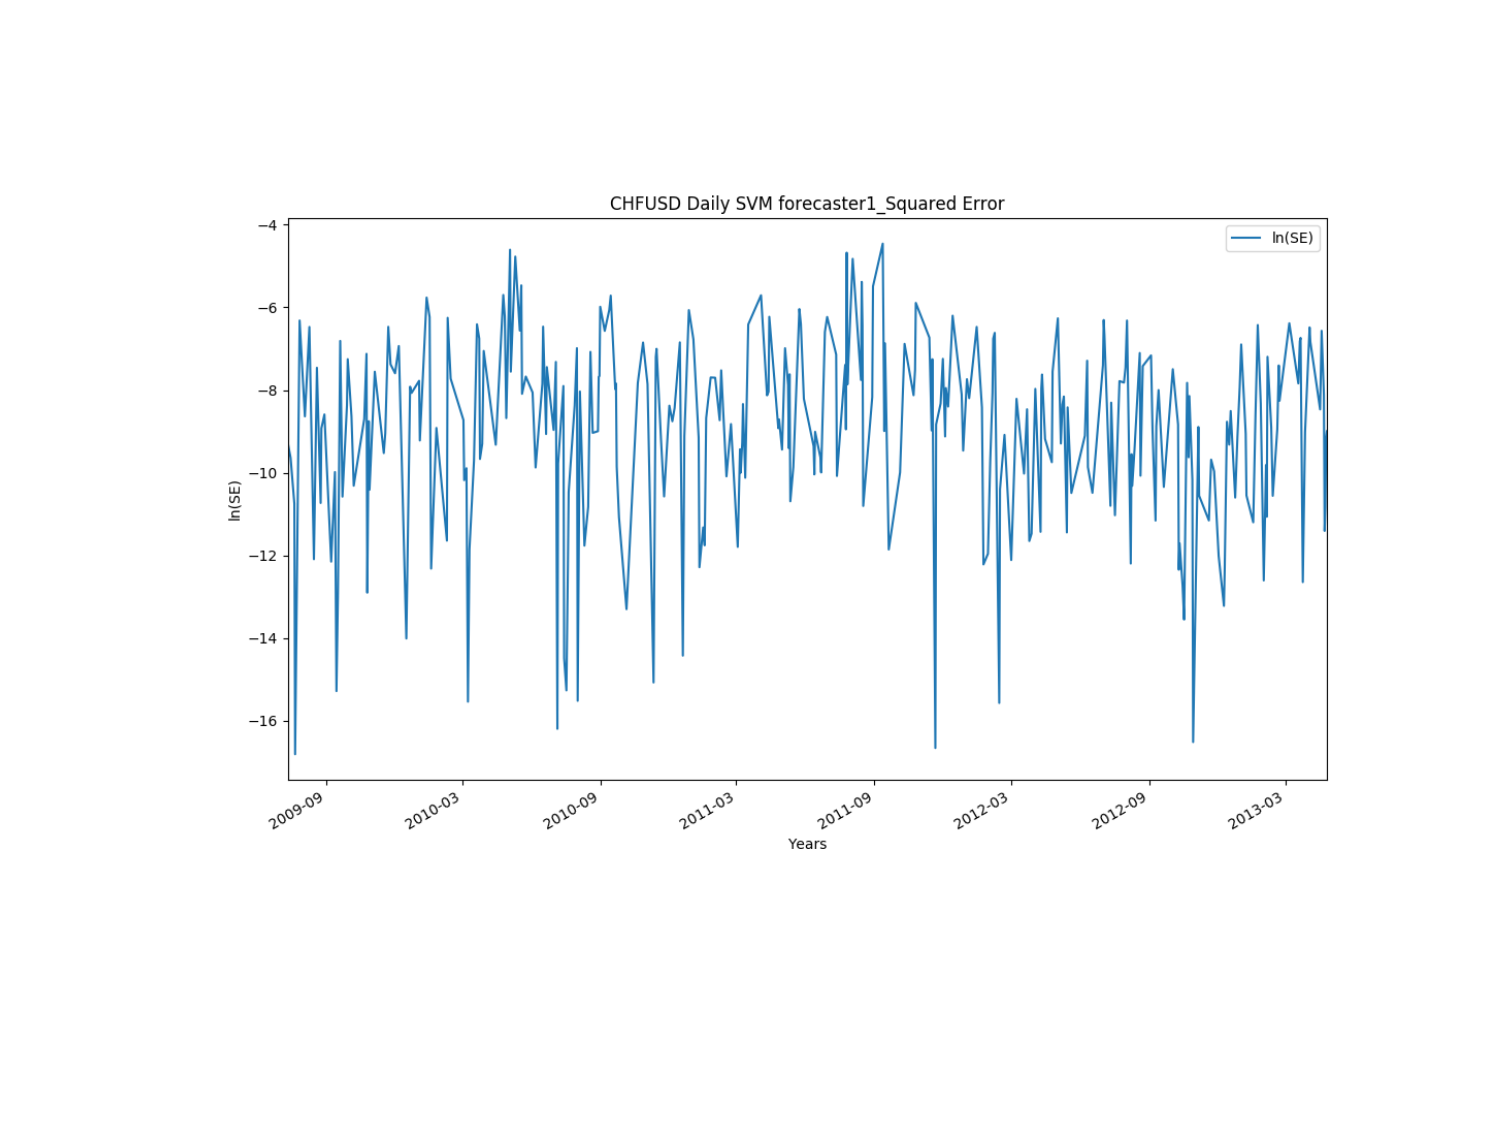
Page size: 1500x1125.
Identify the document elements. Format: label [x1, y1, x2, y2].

picture [119, 119, 1461, 946]
